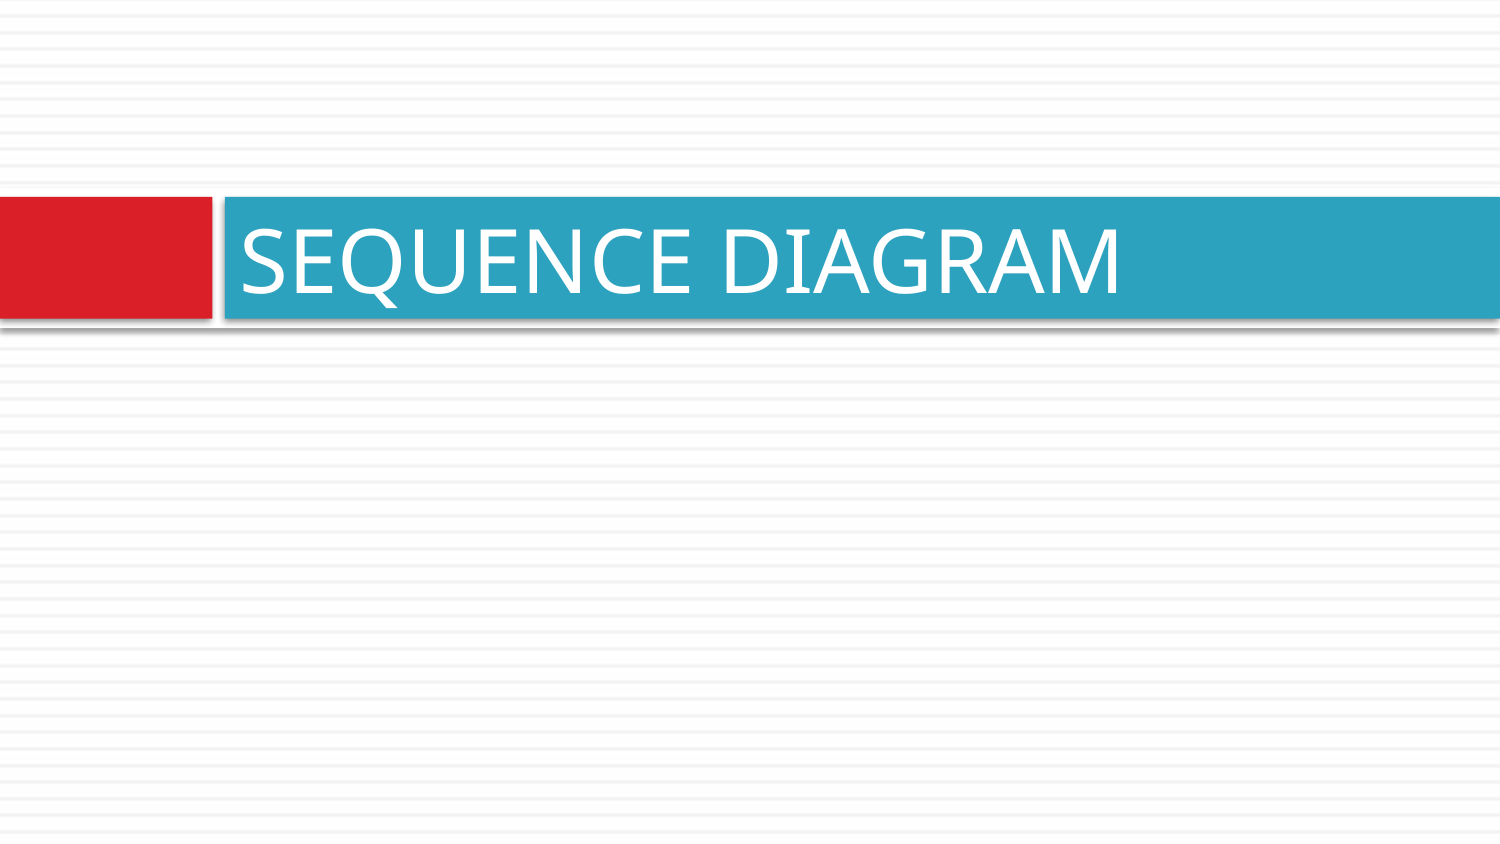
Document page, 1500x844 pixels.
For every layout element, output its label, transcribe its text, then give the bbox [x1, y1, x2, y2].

title SEQUENCE DIAGRAM [225, 196, 1475, 319]
